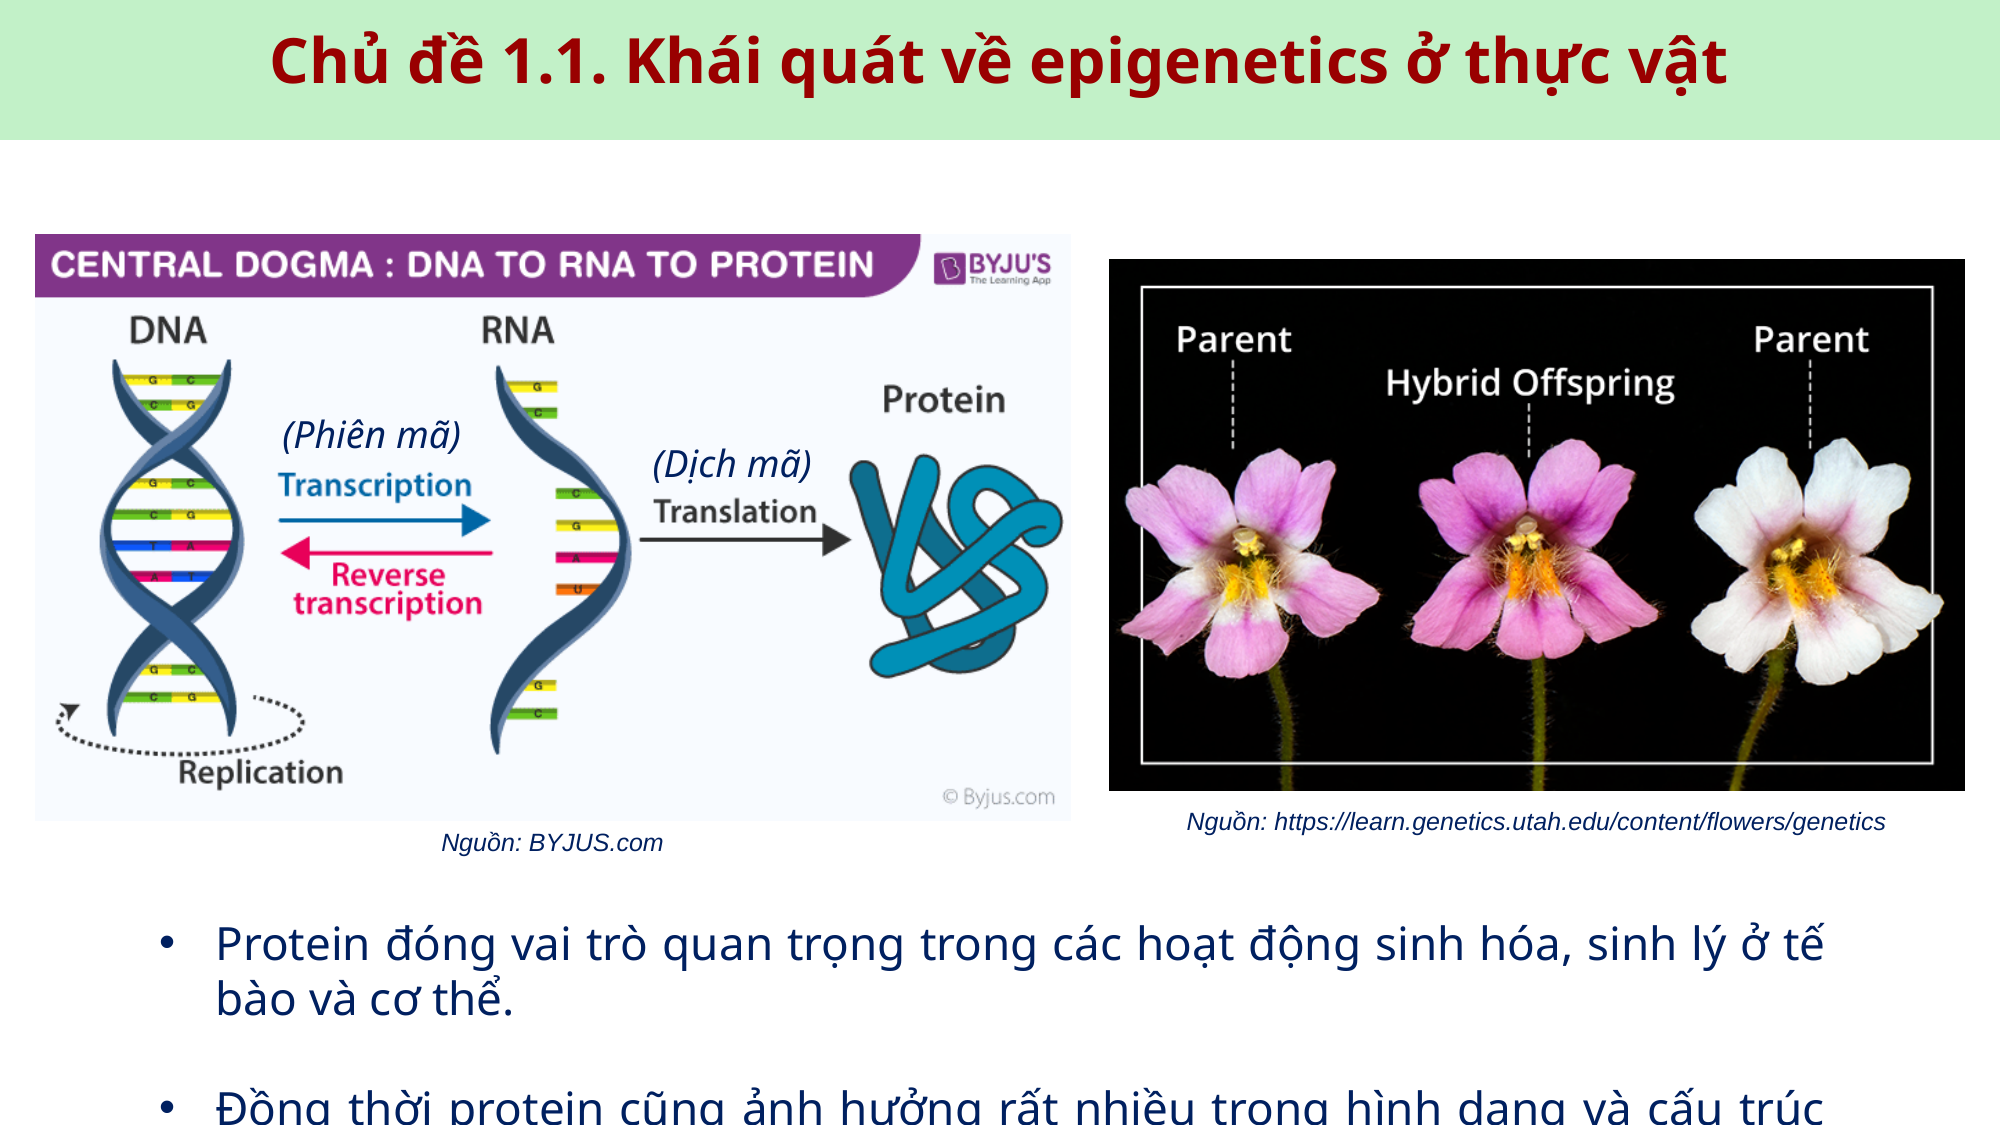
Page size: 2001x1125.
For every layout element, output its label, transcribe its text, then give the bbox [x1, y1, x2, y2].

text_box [1109, 258, 1965, 844]
text_box Protein đóng vai trò quan trọng trong các hoạt động sinh hóa, sinh lý ở tế bào và cơ thể. Đồng thời protein cũng ảnh hưởng rất nhiều trong hình dạng và cấu trúc của sinh vật. [144, 907, 1842, 1125]
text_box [0, 0, 2000, 139]
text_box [34, 233, 1071, 865]
